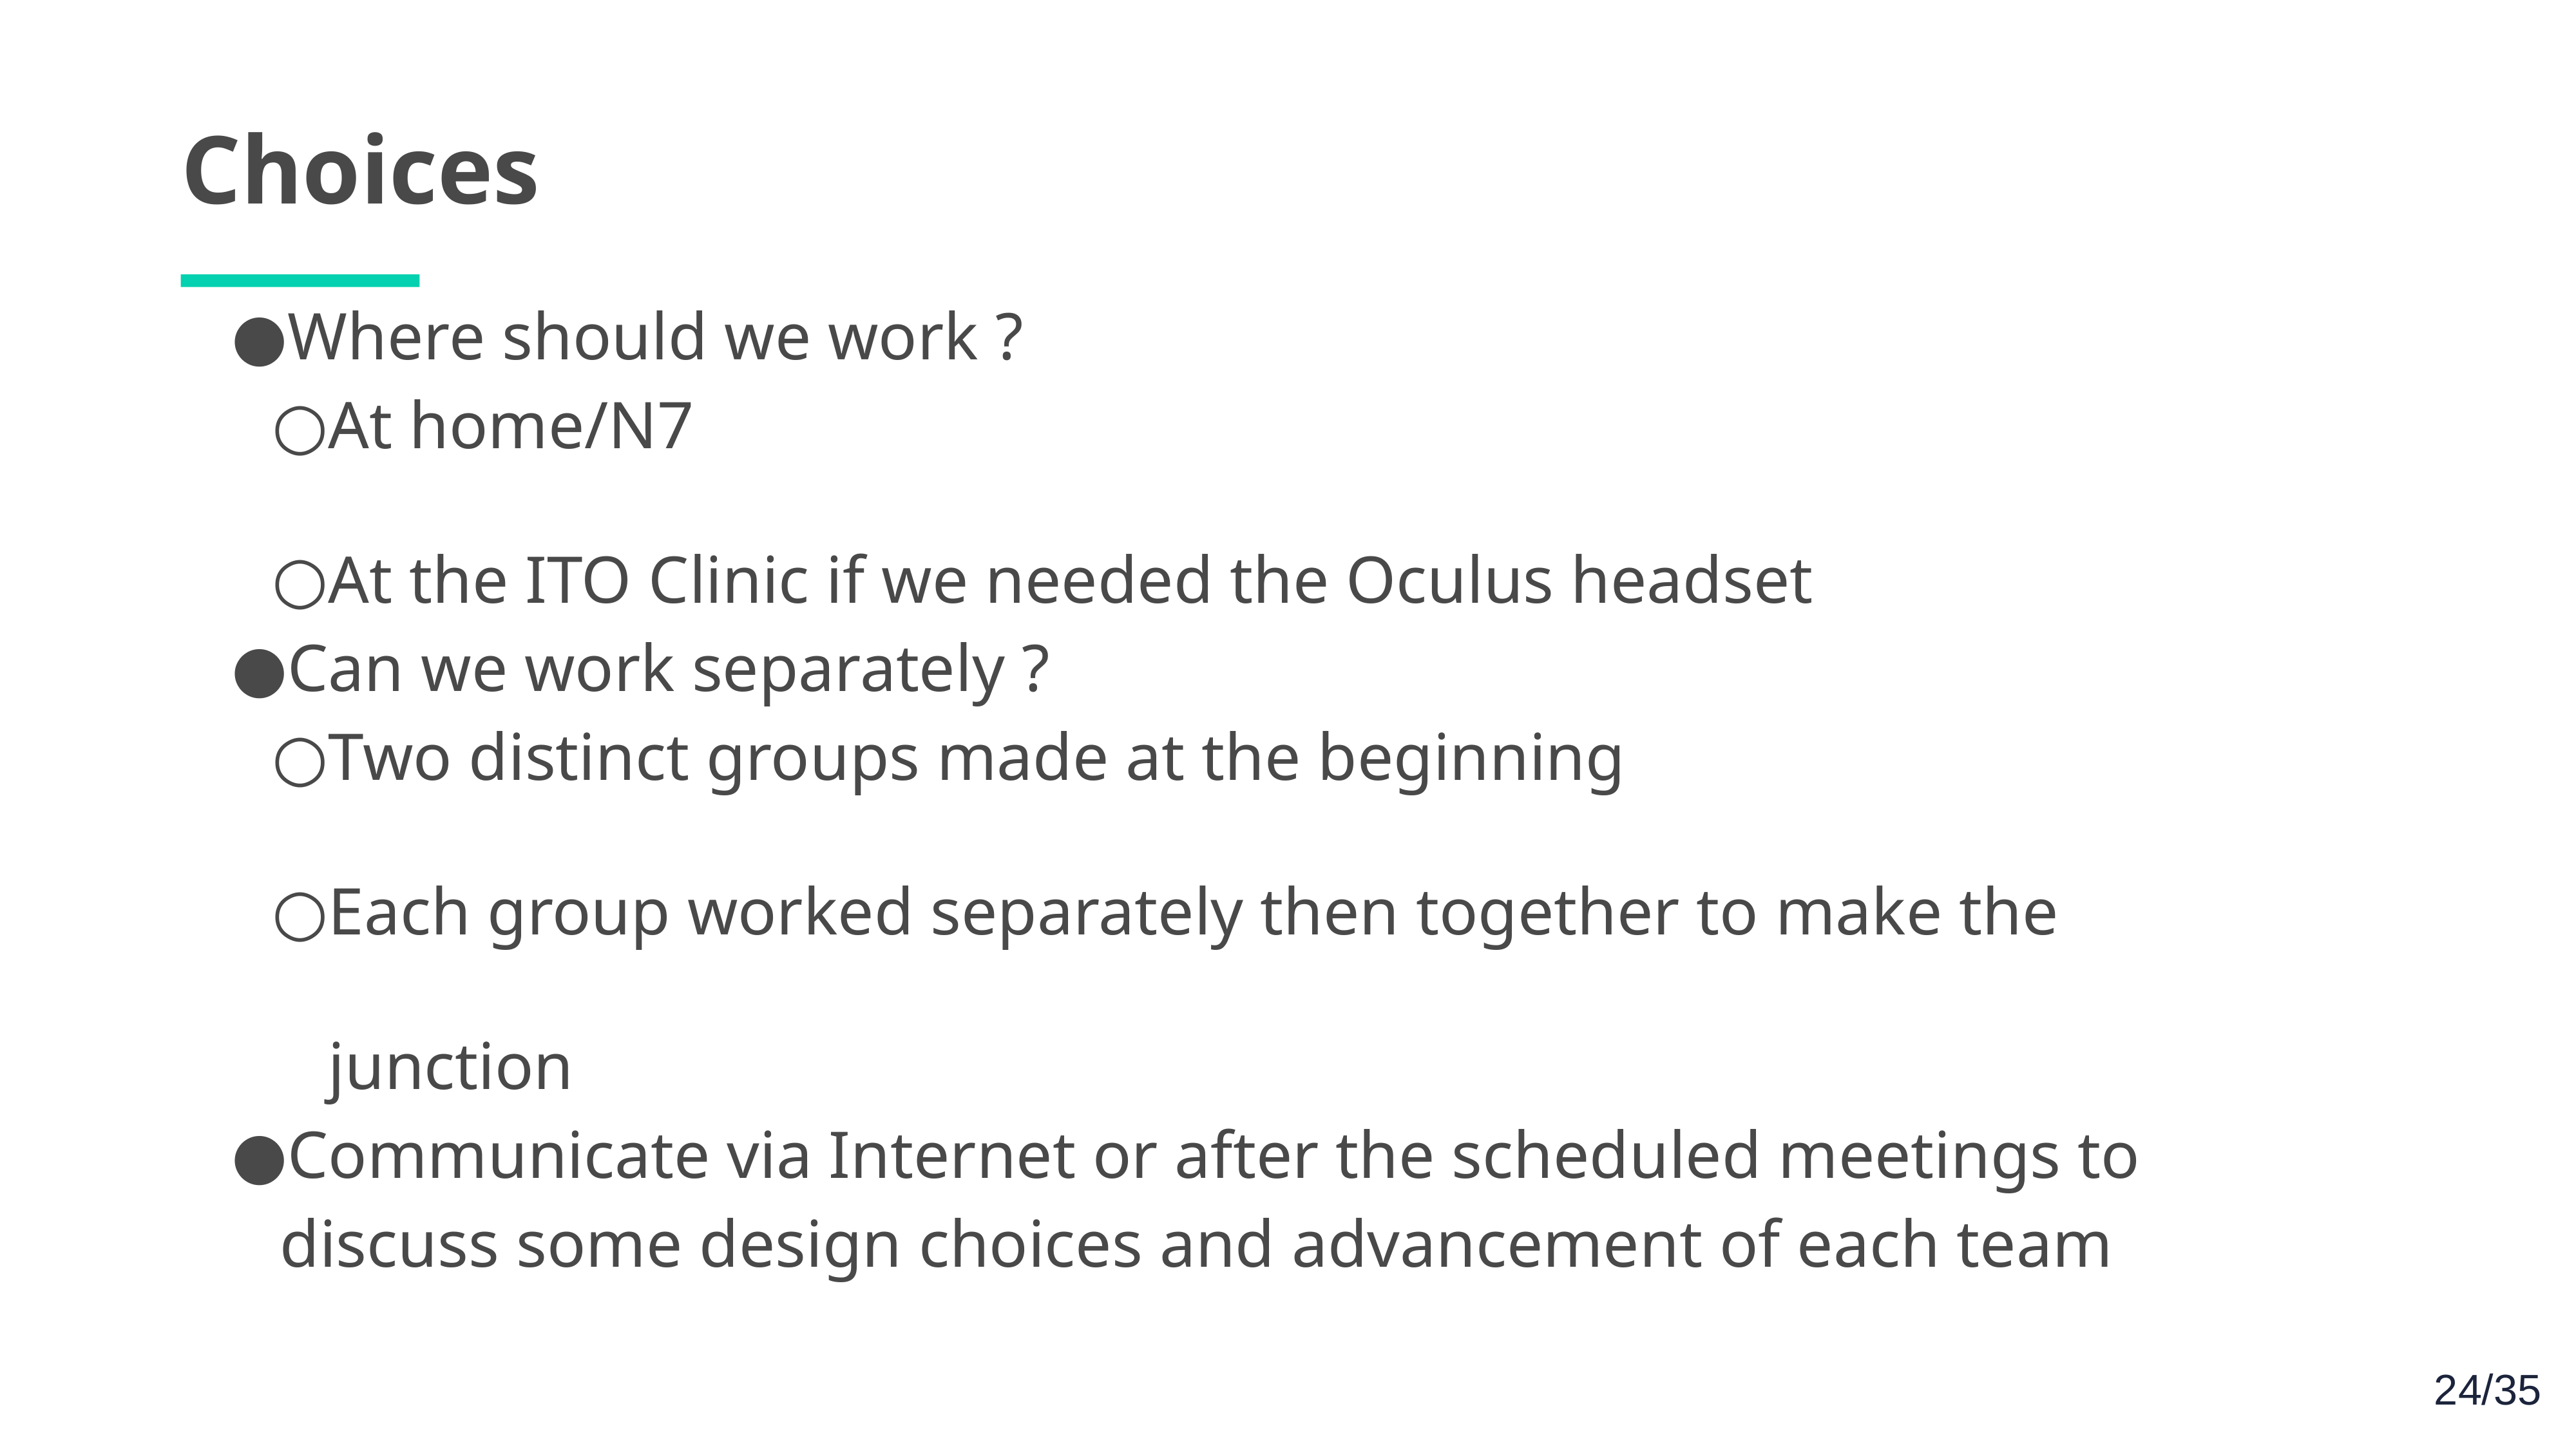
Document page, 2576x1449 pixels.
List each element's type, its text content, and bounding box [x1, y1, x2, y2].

slide_number ‹#›/35 [2278, 1338, 2566, 1449]
text_box Choices [171, 104, 1979, 229]
text_box [180, 274, 420, 287]
text_box Where should we work ? At home/N7 At the ITO Clinic if we needed the Oculus headset Can we work separately ? Two distinct groups made at the beginning Each group worked separately then together to make the junction Communicate via Internet or after the scheduled meetings to discuss some design choices and advancement of each team [222, 270, 2304, 1293]
